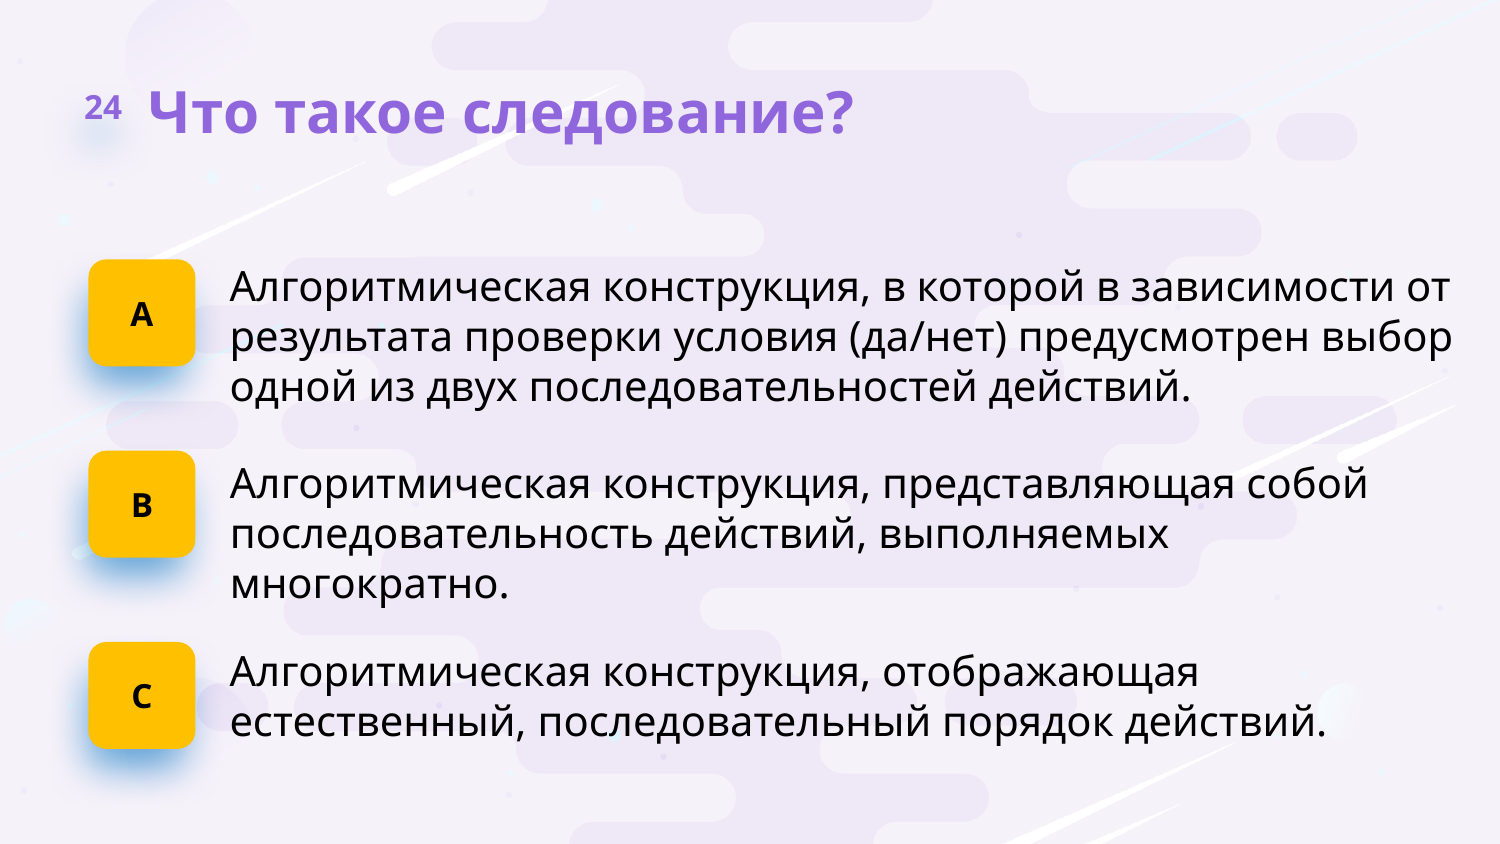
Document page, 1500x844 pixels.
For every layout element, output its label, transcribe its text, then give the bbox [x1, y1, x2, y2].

text_box А [87, 258, 197, 368]
text_box B [87, 449, 197, 559]
text_box C [87, 640, 197, 750]
text_box Алгоритмическая конструкция, в которой в зависимости от результата проверки условия (да/нет) предусмотрен выбор одной из двух последовательностей действий. [208, 259, 1455, 410]
text_box Алгоритмическая конструкция, отображающая естественный, последовательный порядок действий. [208, 644, 1455, 746]
text_box Алгоритмическая конструкция, представляющая собой последовательность действий, выполняемых многократно. [209, 456, 1412, 607]
text_box 24 [57, 60, 149, 152]
text_box Что такое следование? [148, 70, 1471, 145]
picture [0, 0, 1500, 844]
